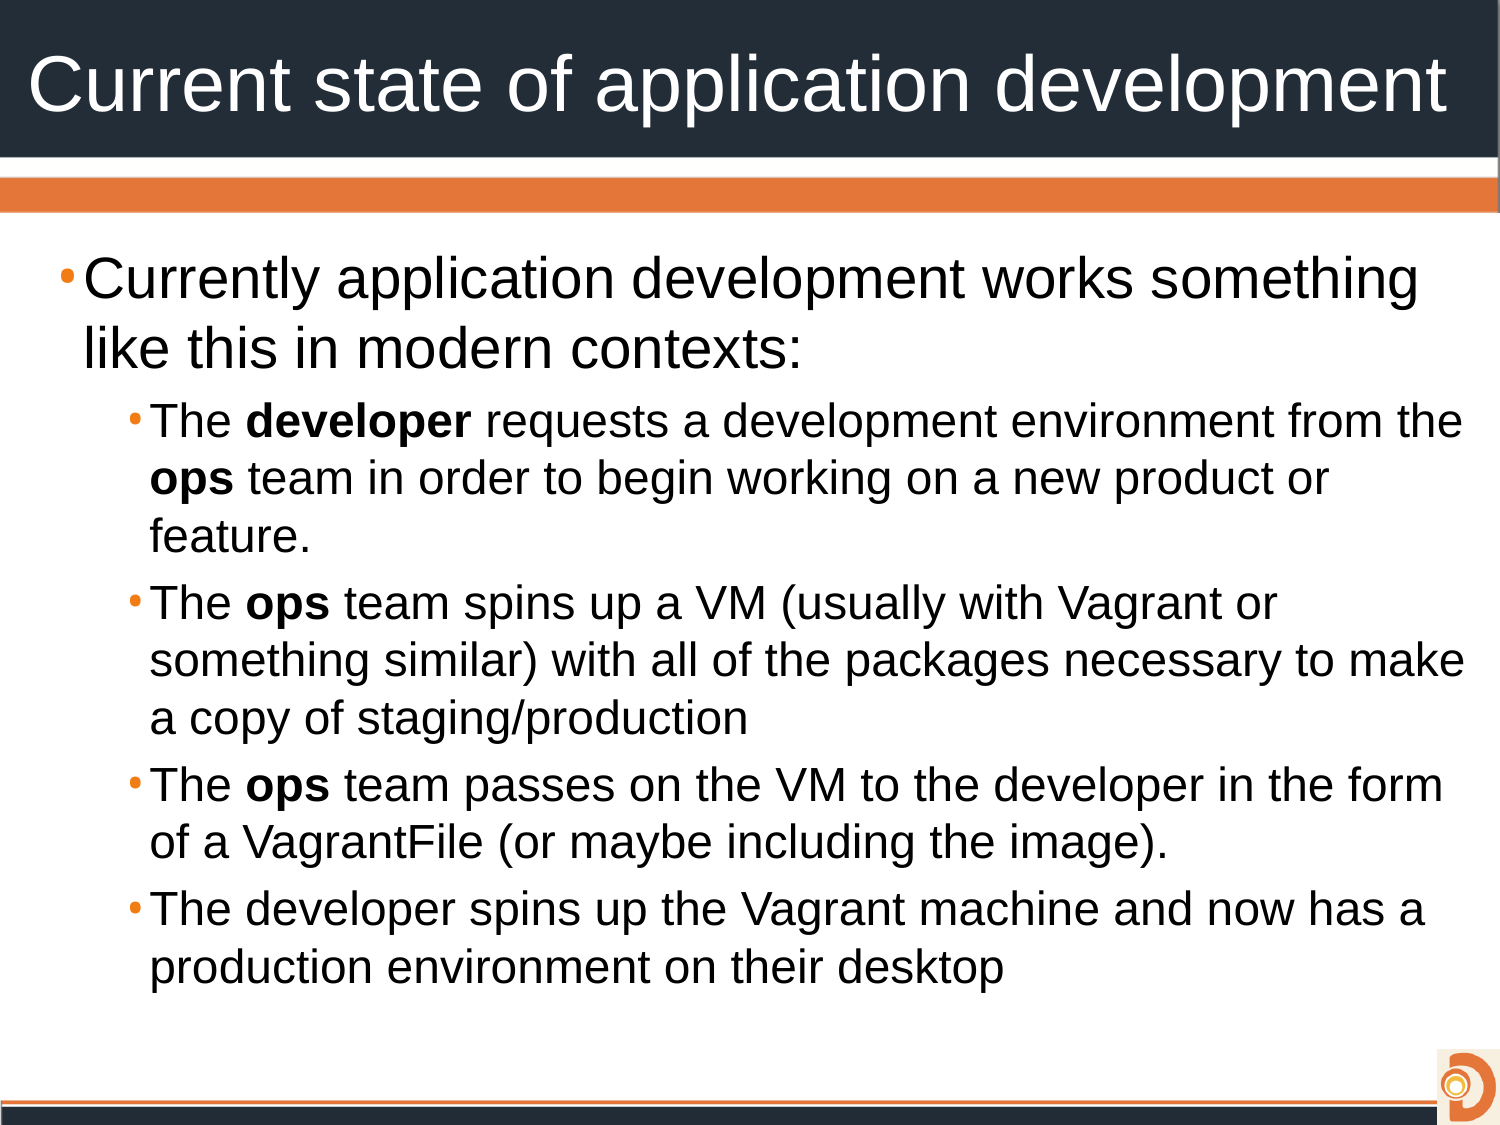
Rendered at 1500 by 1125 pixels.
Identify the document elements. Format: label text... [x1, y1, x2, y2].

list Currently application development works something like this in modern contexts: The developer requests a development environment from the ops team in order to begin working on a new product or feature. The ops team spins up a VM (usually with Vagrant or something similar) with all of the packages necessary to make a copy of staging/production The ops team passes on the VM to the developer in the form of a VagrantFile (or maybe including the image). The developer spins up the Vagrant machine and now has a production environment on their desktop [12, 224, 1488, 1050]
picture [2, 1049, 1500, 1125]
title Current state of application development [12, 24, 1488, 136]
picture [0, 0, 1500, 213]
